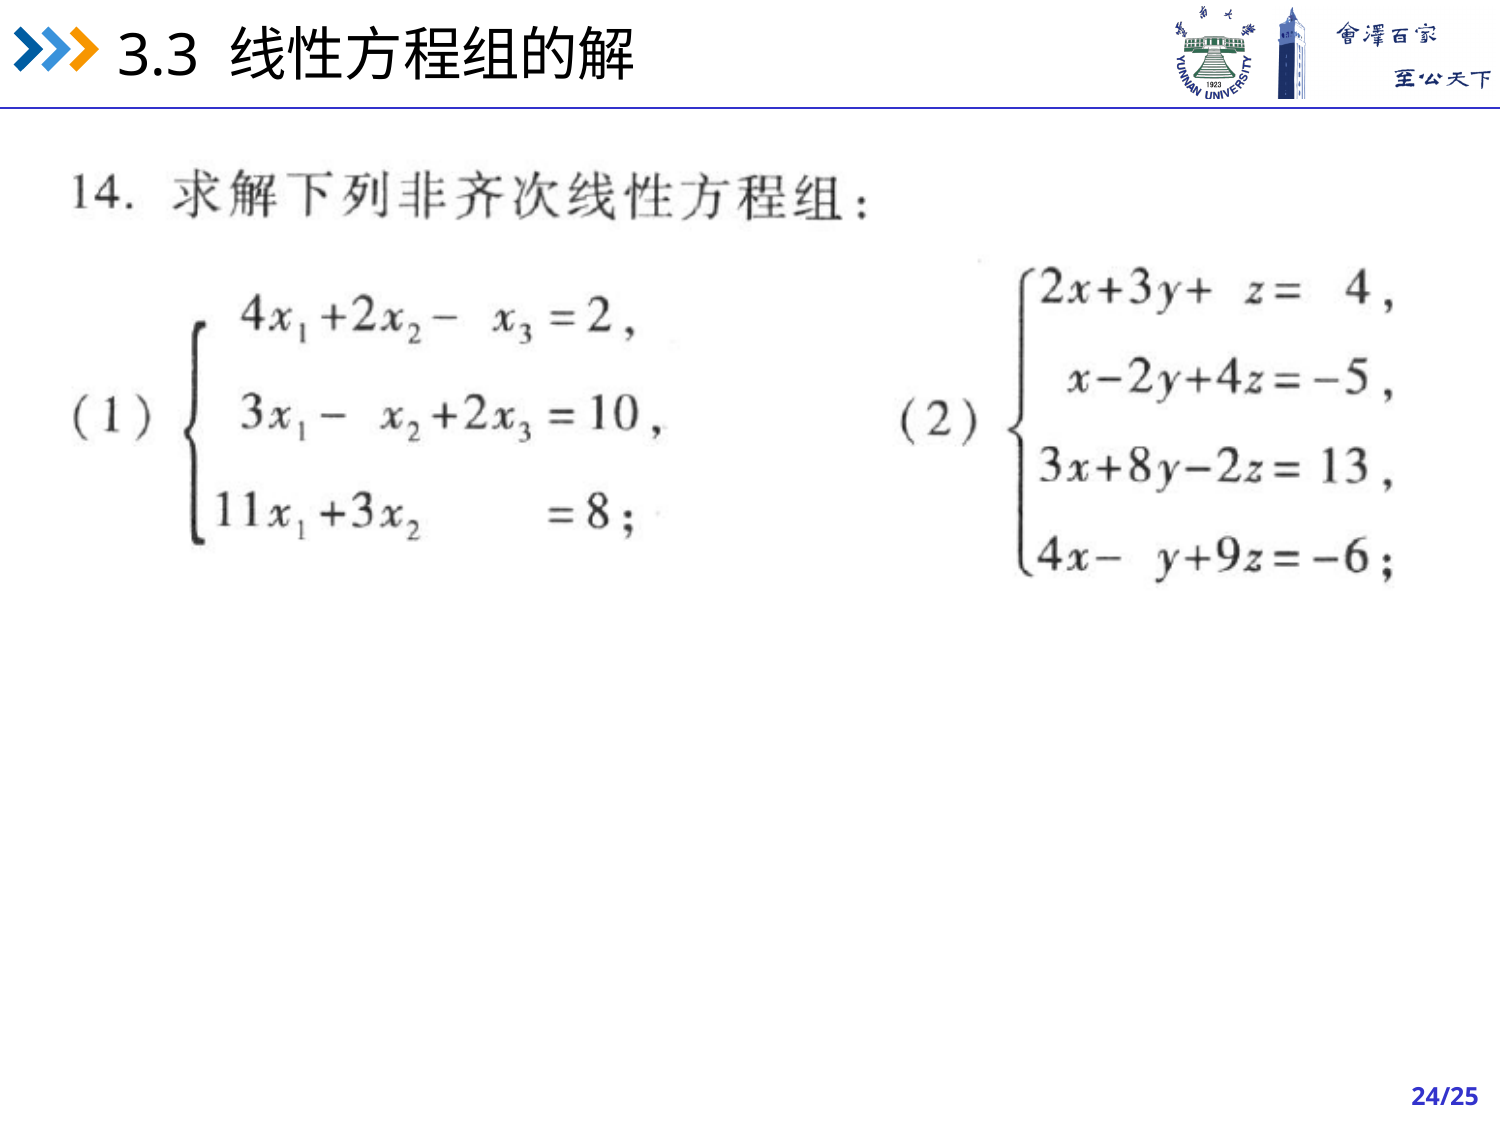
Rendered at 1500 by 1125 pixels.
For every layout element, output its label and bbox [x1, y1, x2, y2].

picture [41, 137, 1447, 598]
picture [1175, 6, 1256, 99]
picture [1272, 6, 1496, 99]
